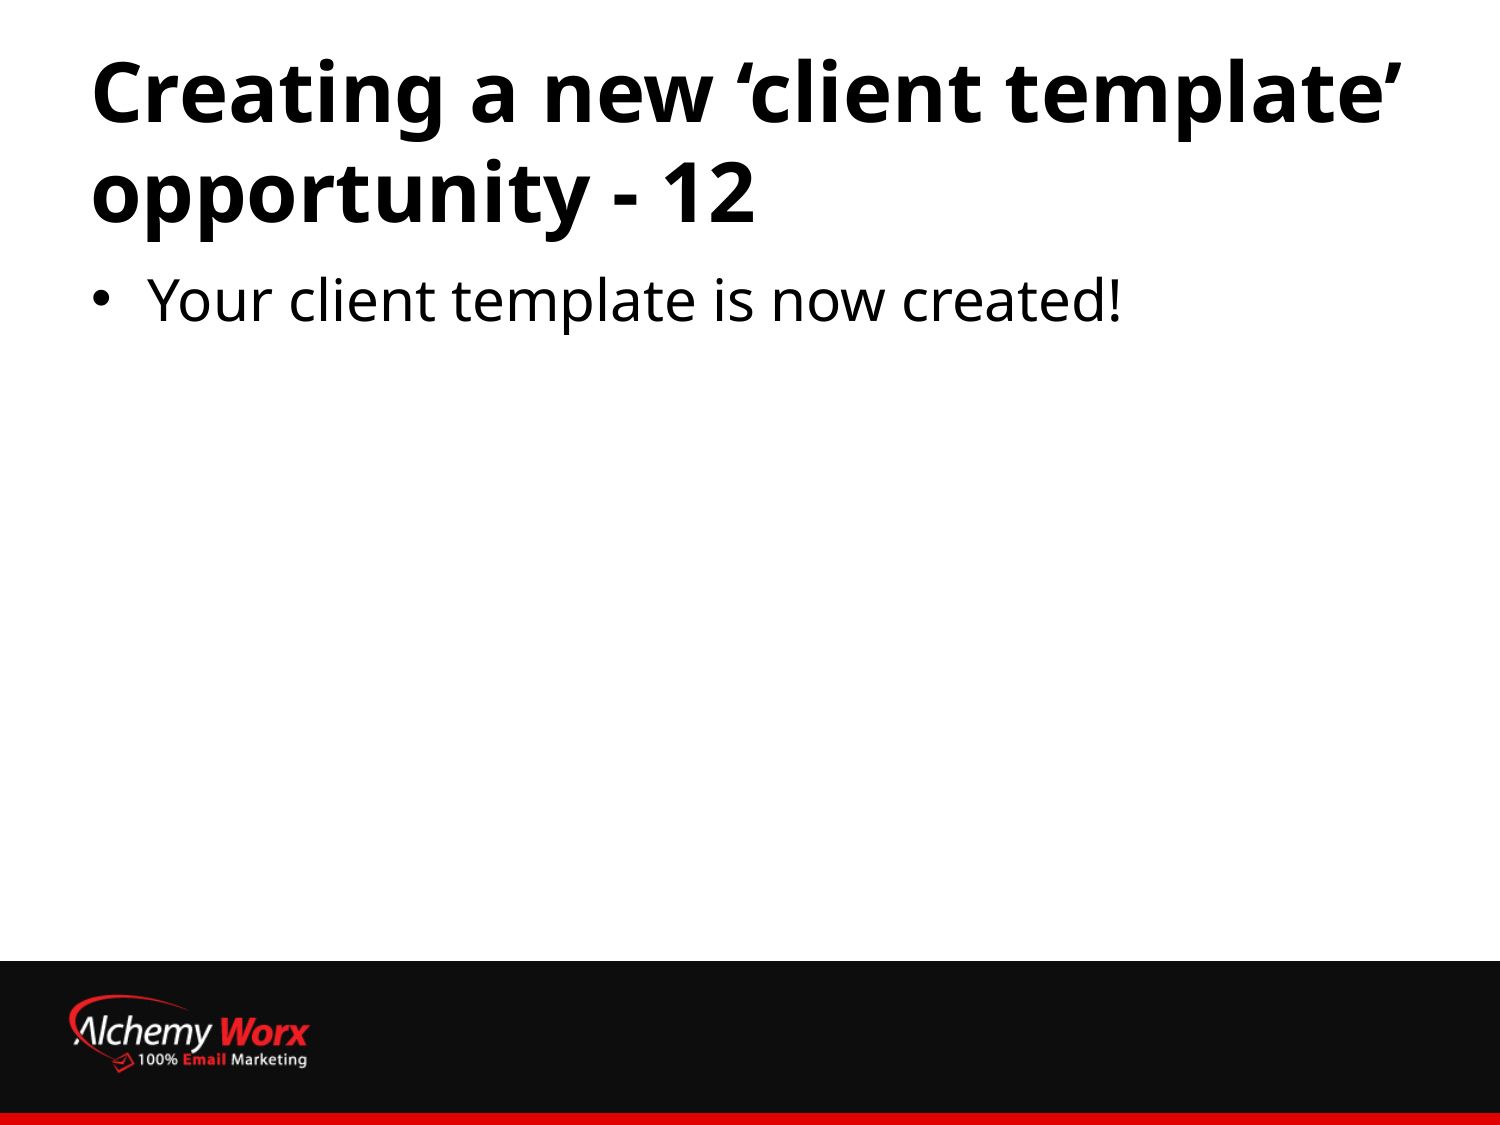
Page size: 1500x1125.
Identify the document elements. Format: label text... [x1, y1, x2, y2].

picture [41, 975, 339, 1094]
title Creating a new ‘client template’ opportunity - 12 [74, 44, 1426, 233]
list Your client template is now created! [76, 255, 1424, 906]
